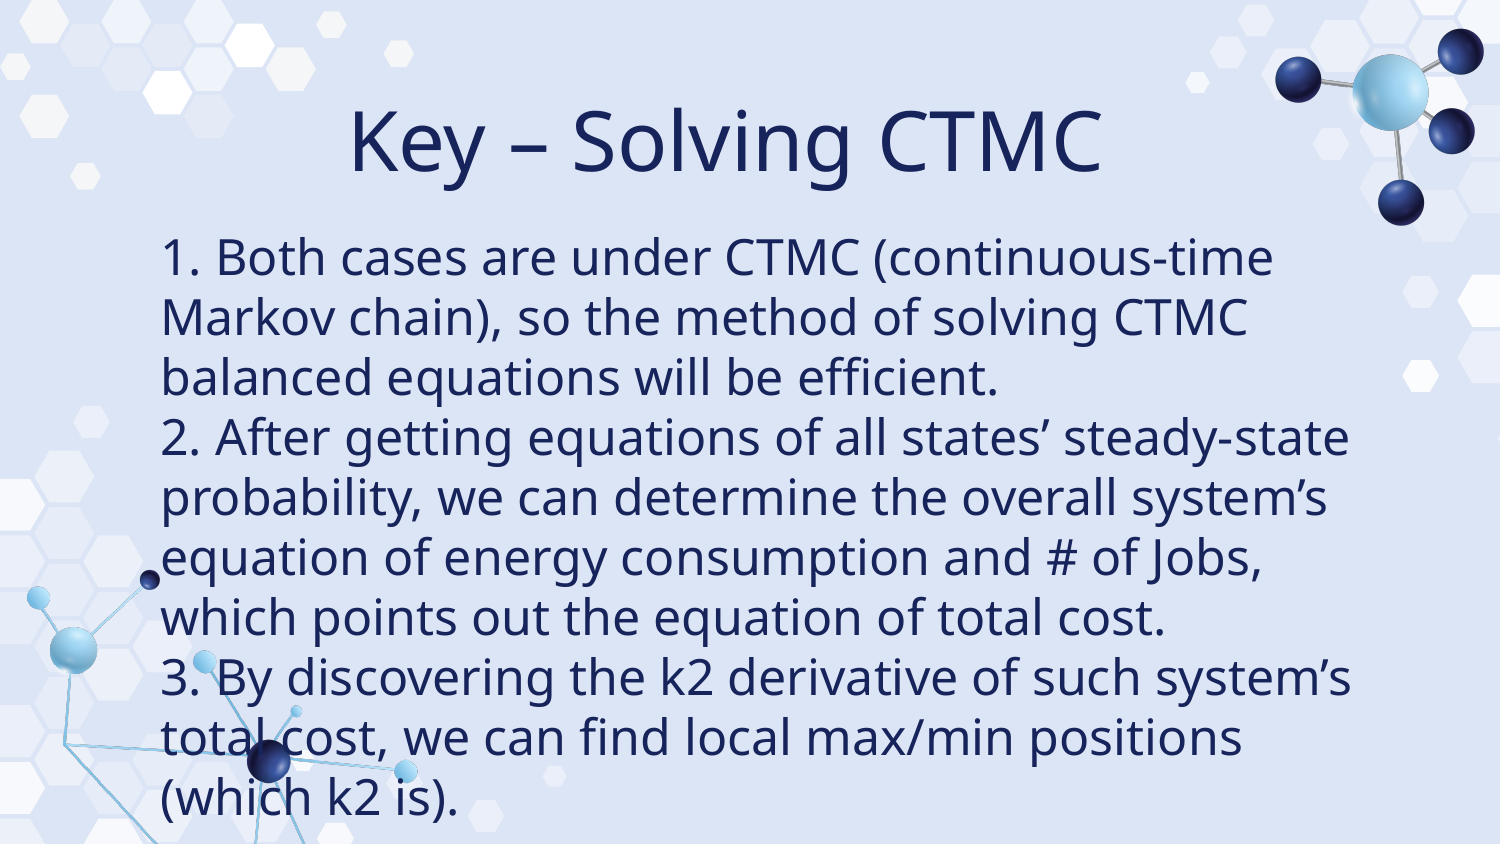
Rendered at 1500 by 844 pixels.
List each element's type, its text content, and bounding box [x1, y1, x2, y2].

title Key – Solving CTMC [42, 72, 1410, 193]
picture [1269, 0, 1500, 235]
text_box 1. Both cases are under CTMC (continuous-time Markov chain), so the method of solving CTMC balanced equations will be efficient. 2. After getting equations of all states’ steady-state probability, we can determine the overall system’s equation of energy consumption and # of Jobs, which points out the equation of total cost. 3. By discovering the k2 derivative of such system’s total cost, we can find local max/min positions (which k2 is). [145, 210, 1410, 771]
picture [0, 481, 479, 844]
